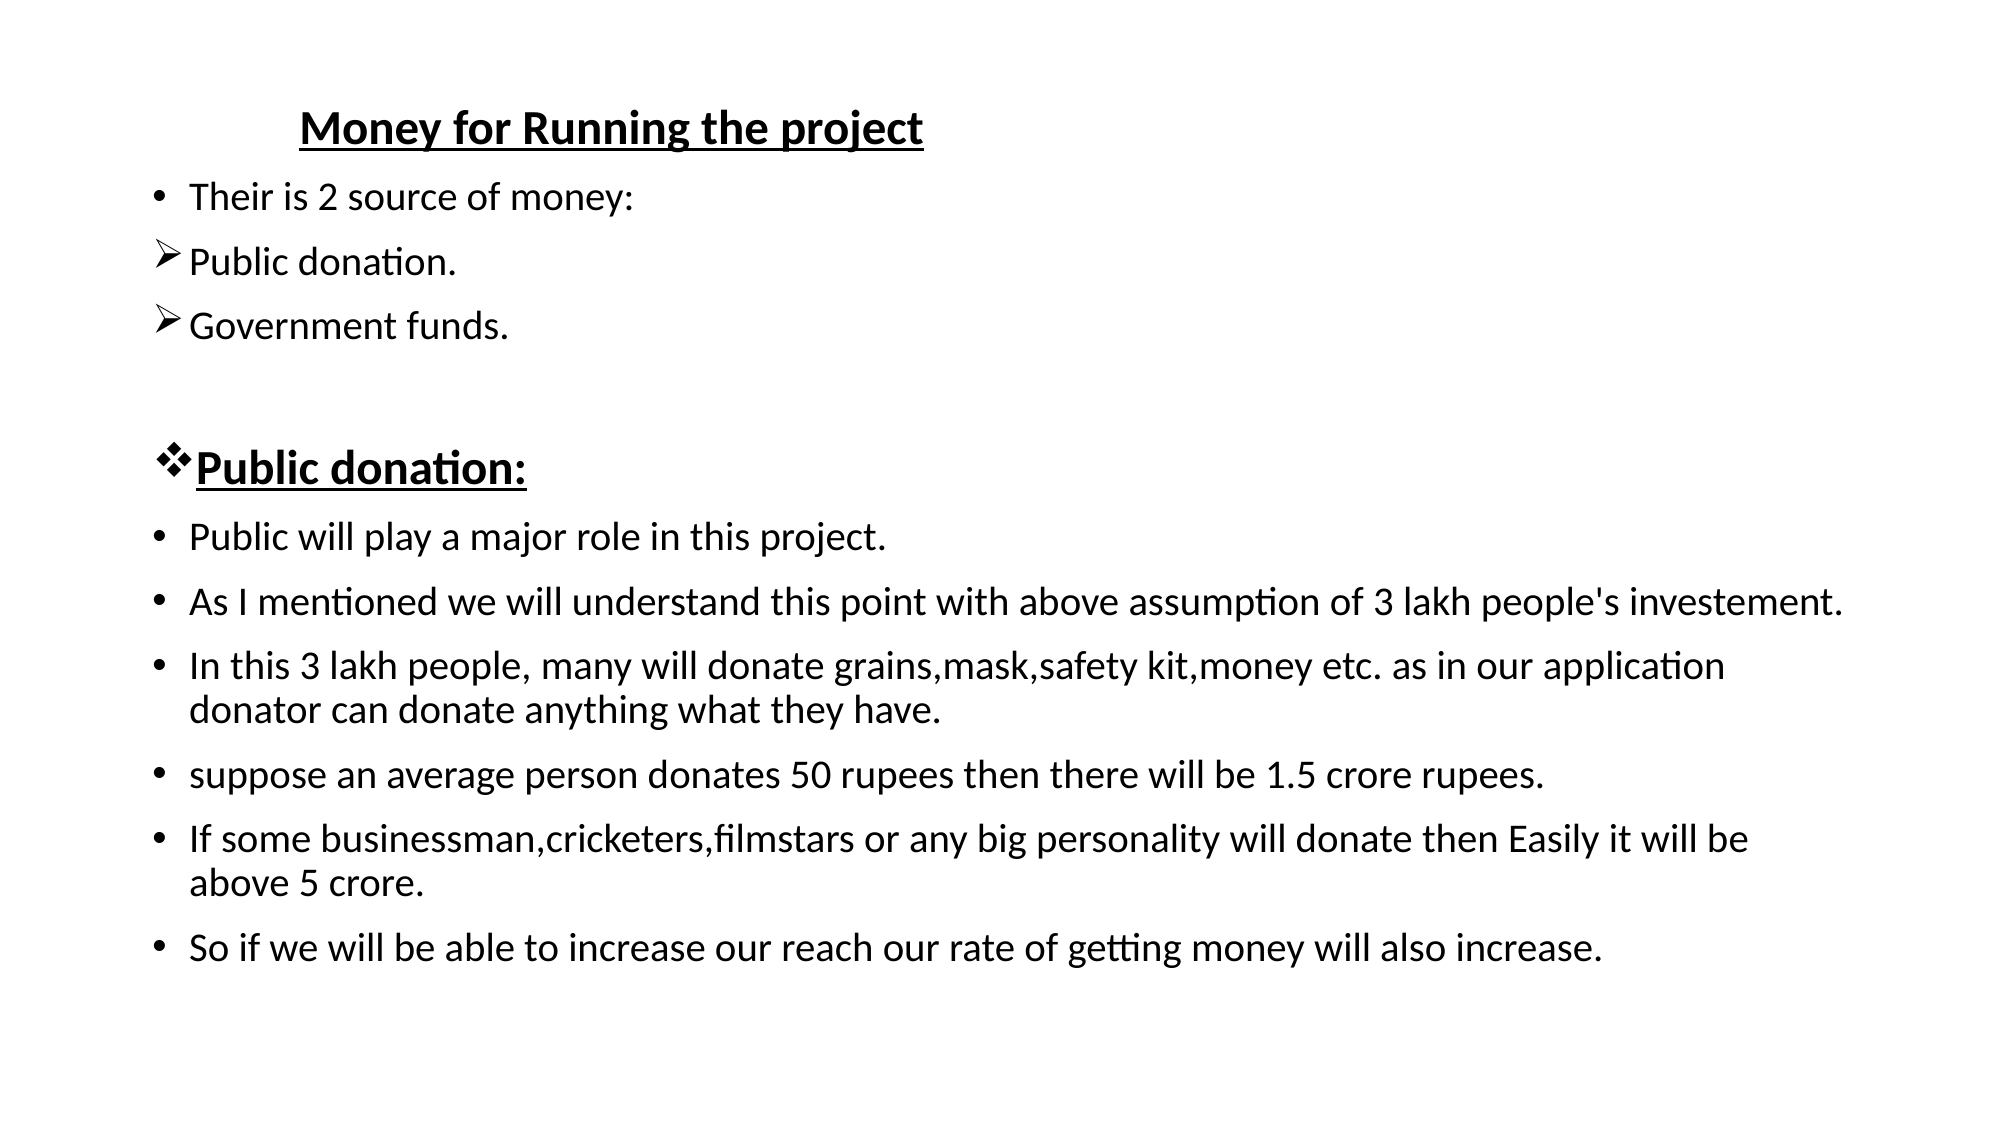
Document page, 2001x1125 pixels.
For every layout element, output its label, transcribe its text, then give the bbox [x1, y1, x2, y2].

list Money for Running the project Their is 2 source of money: Public donation. Government funds. Public donation: Public will play a major role in this project. As I mentioned we will understand this point with above assumption of 3 lakh people's investement. In this 3 lakh people, many will donate grains,mask,safety kit,money etc. as in our application donator can donate anything what they have. suppose an average person donates 50 rupees then there will be 1.5 crore rupees. If some businessman,cricketers,filmstars or any big personality will donate then Easily it will be above 5 crore. So if we will be able to increase our reach our rate of getting money will also increase. [137, 94, 1863, 1014]
